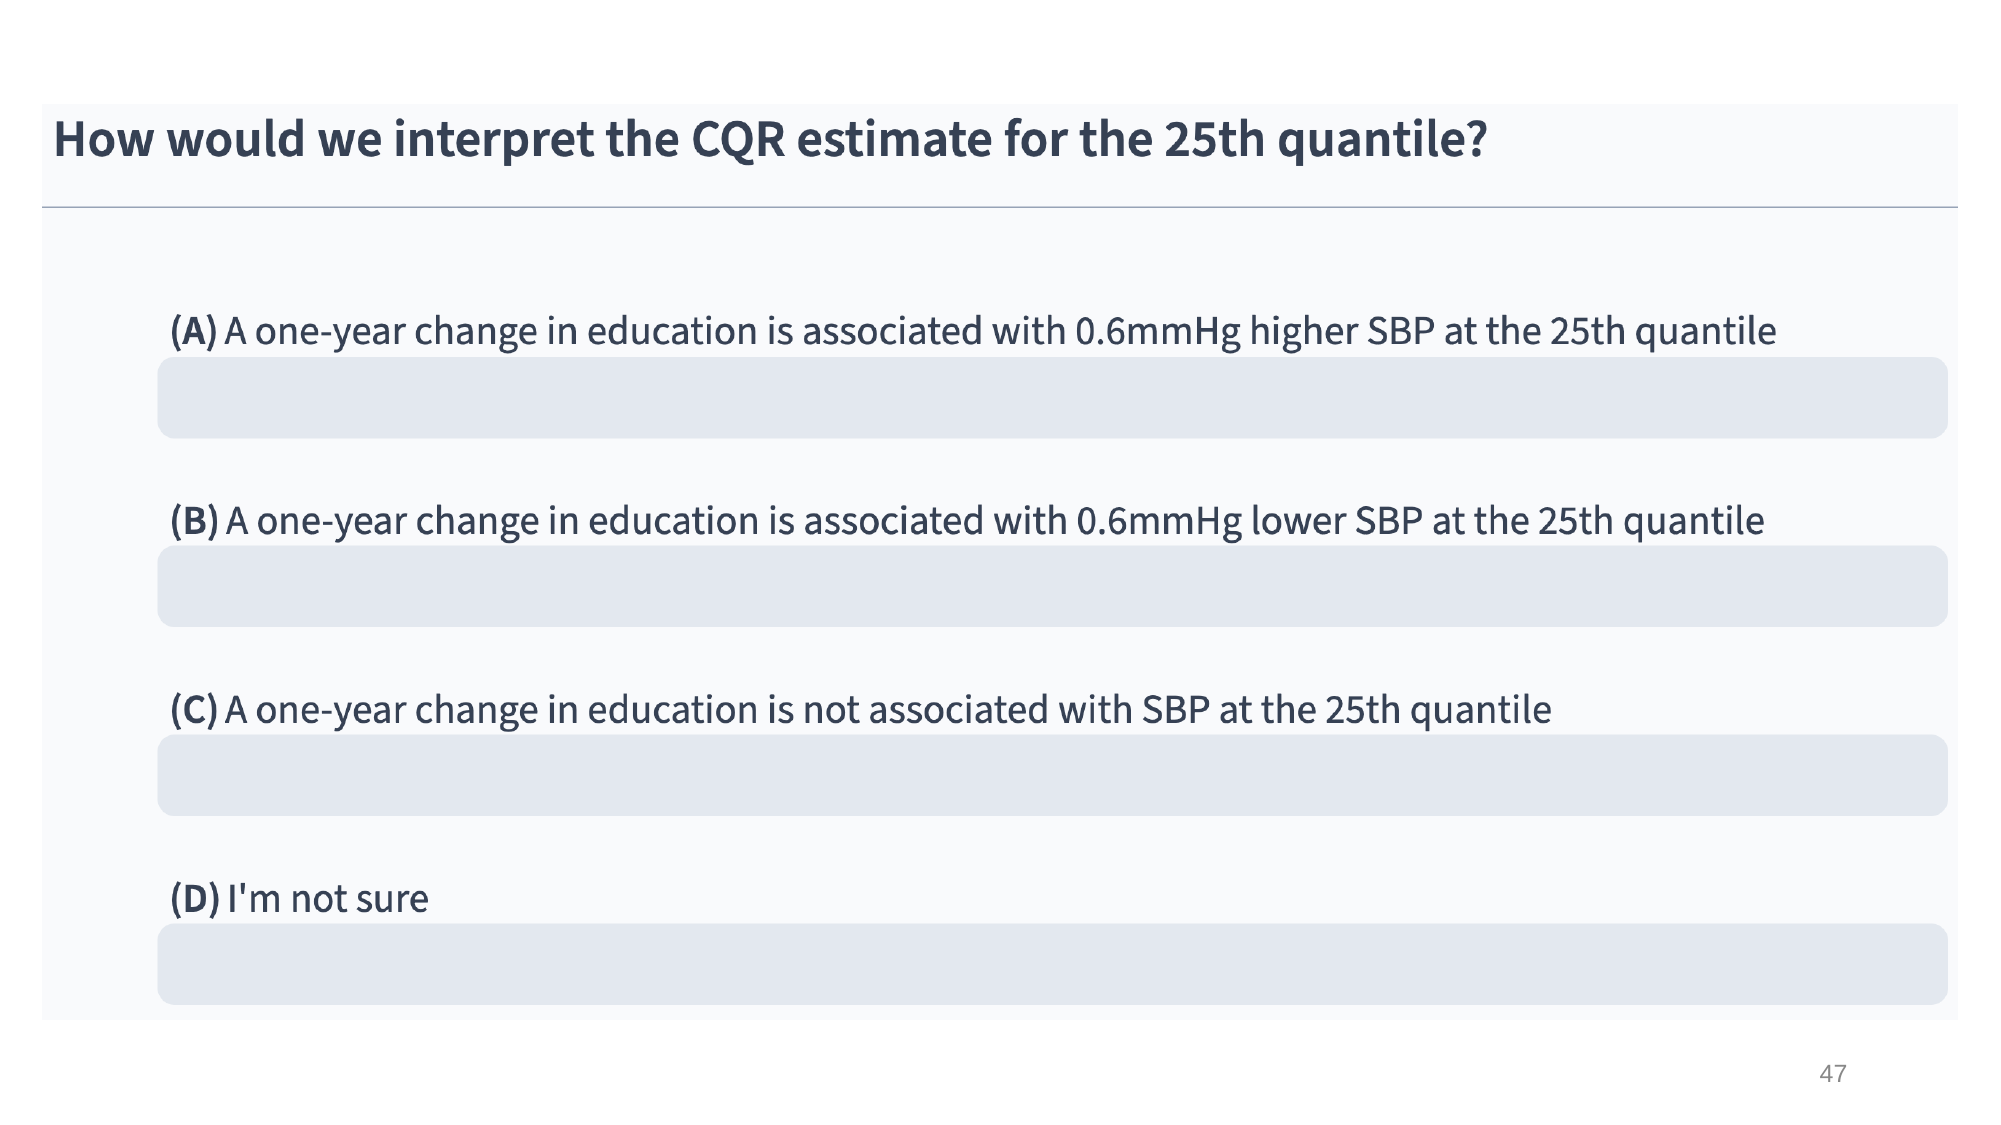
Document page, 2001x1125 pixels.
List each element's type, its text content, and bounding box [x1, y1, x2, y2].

slide_number 47 [1412, 1042, 1863, 1103]
picture [41, 104, 1959, 1021]
